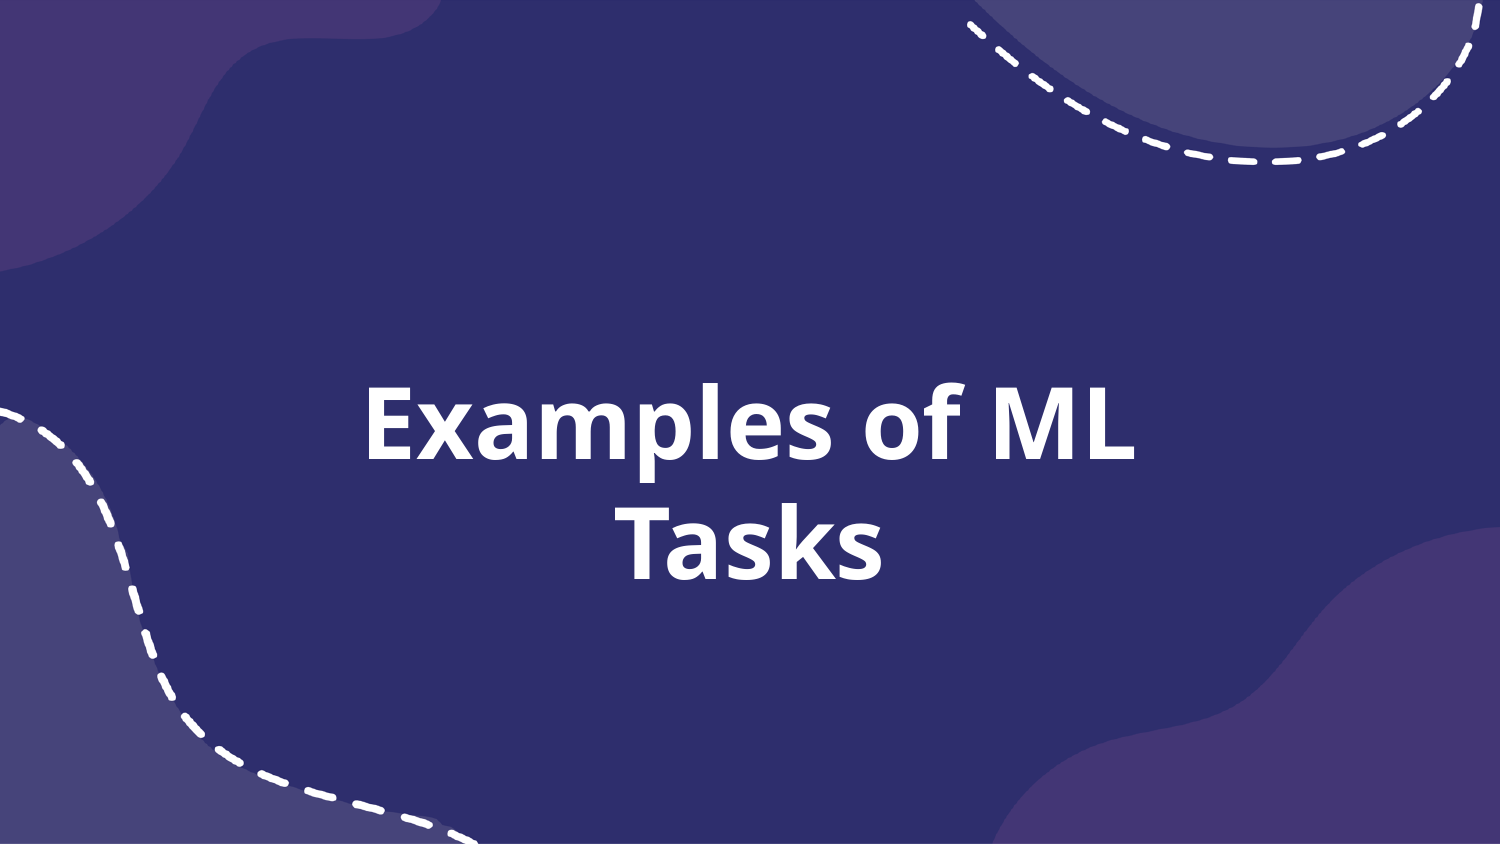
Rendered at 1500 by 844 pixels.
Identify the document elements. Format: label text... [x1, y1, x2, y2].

title Examples of ML Tasks [258, 344, 1242, 499]
picture [0, 0, 1500, 844]
